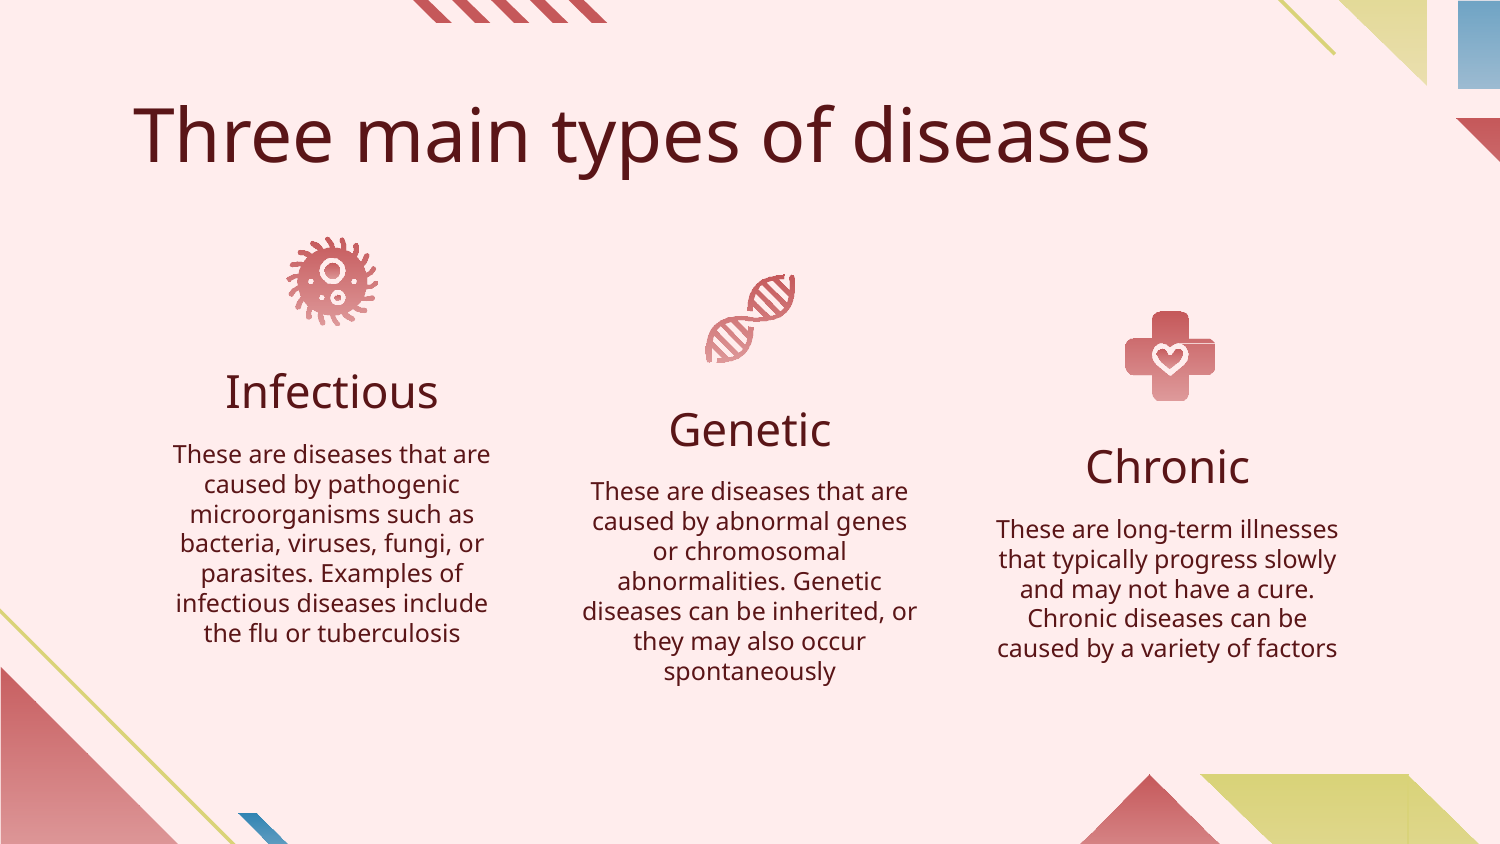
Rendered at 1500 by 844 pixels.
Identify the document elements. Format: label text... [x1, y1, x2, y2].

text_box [1125, 311, 1216, 402]
subtitle Genetic [561, 383, 939, 460]
text_box [705, 274, 795, 363]
title Three main types of diseases [118, 72, 1382, 167]
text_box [286, 236, 378, 327]
subtitle Chronic [979, 421, 1357, 508]
subtitle These are diseases that are caused by pathogenic microorganisms such as bacteria, viruses, fungi, or parasites. Examples of infectious diseases include the flu or tuberculosis [143, 423, 521, 660]
subtitle These are diseases that are caused by abnormal genes or chromosomal abnormalities. Genetic diseases can be inherited, or they may also occur spontaneously [561, 460, 939, 698]
subtitle Infectious [143, 346, 521, 423]
subtitle These are long-term illnesses that typically progress slowly and may not have a cure. Chronic diseases can be caused by a variety of factors [979, 508, 1357, 735]
